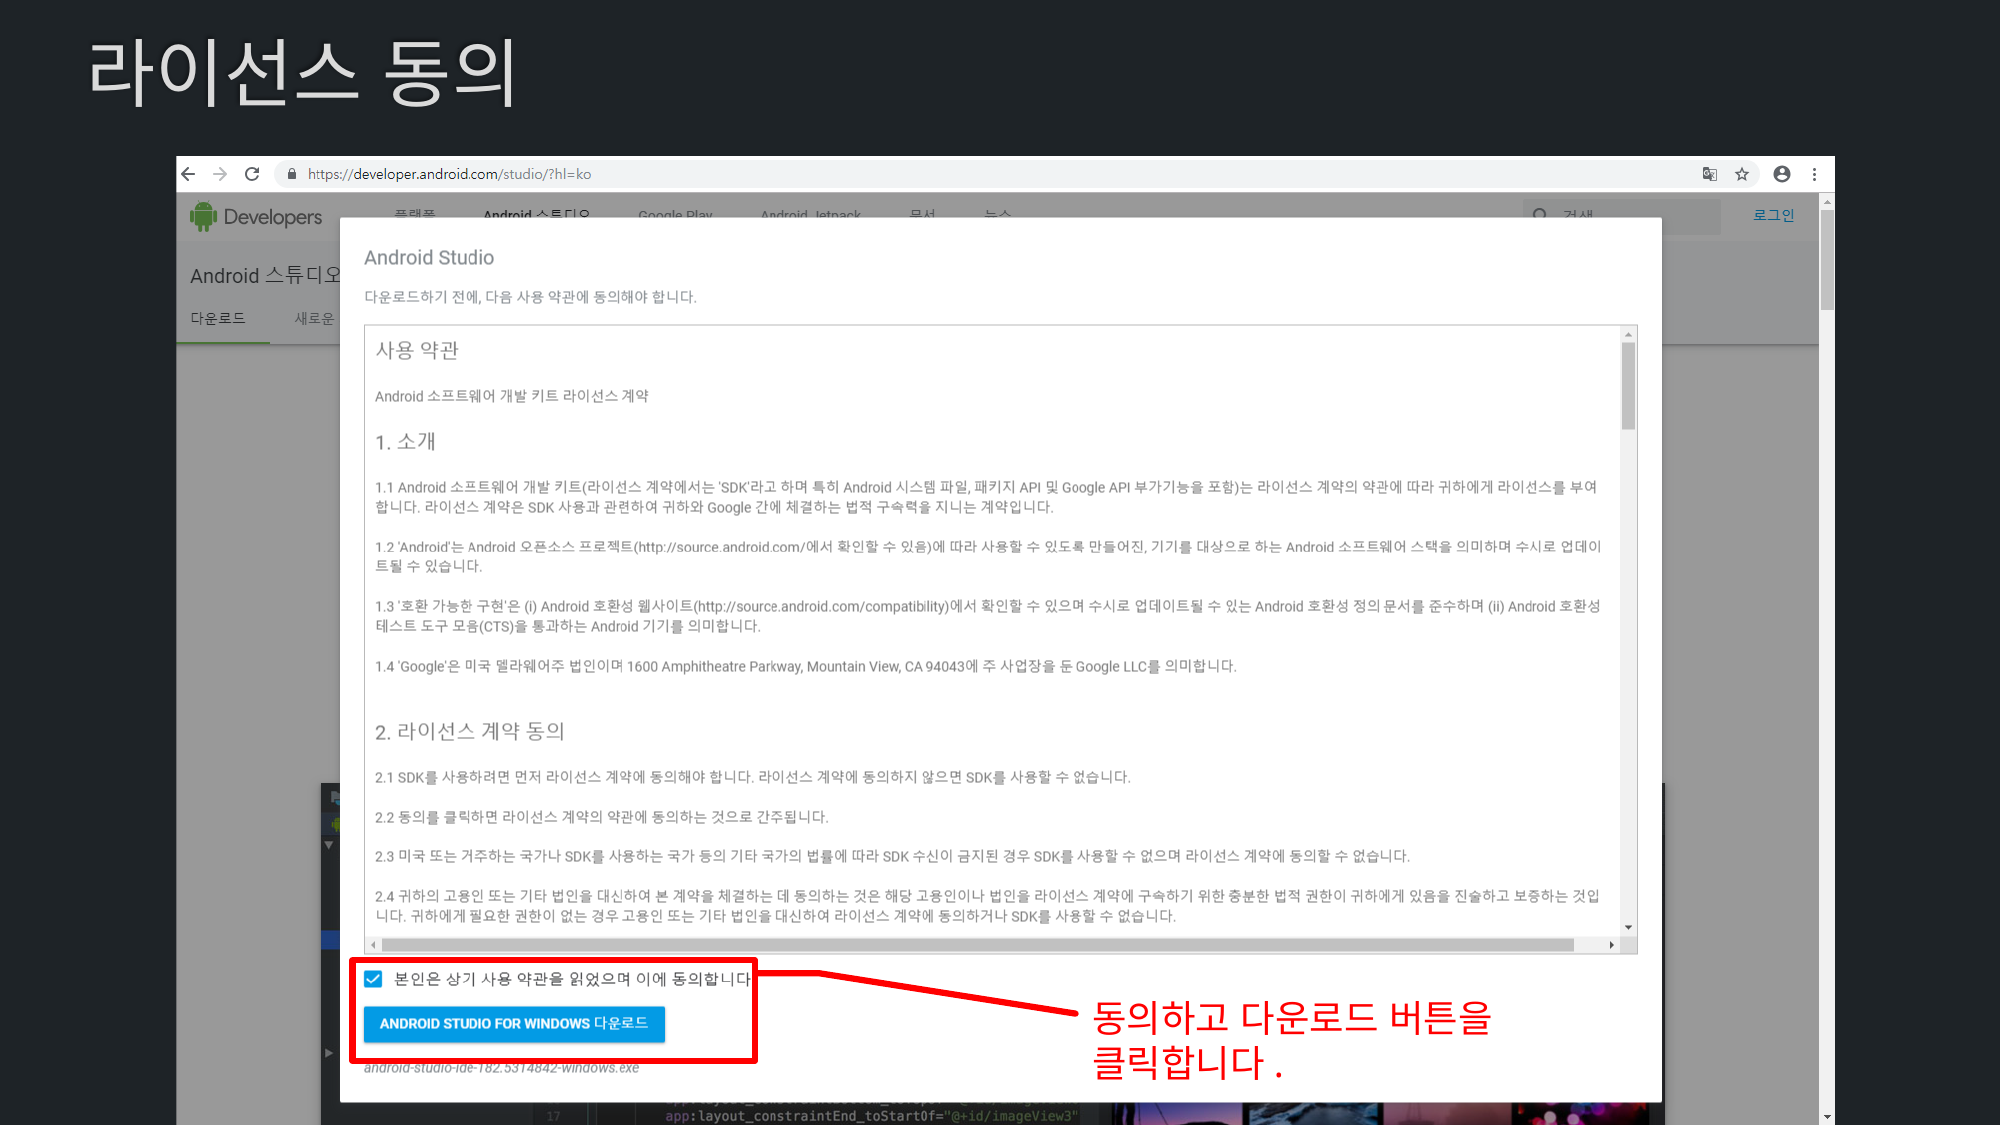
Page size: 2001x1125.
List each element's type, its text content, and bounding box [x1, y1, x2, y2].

title 라이선스 동의 [0, 0, 608, 143]
picture [176, 155, 1836, 1125]
